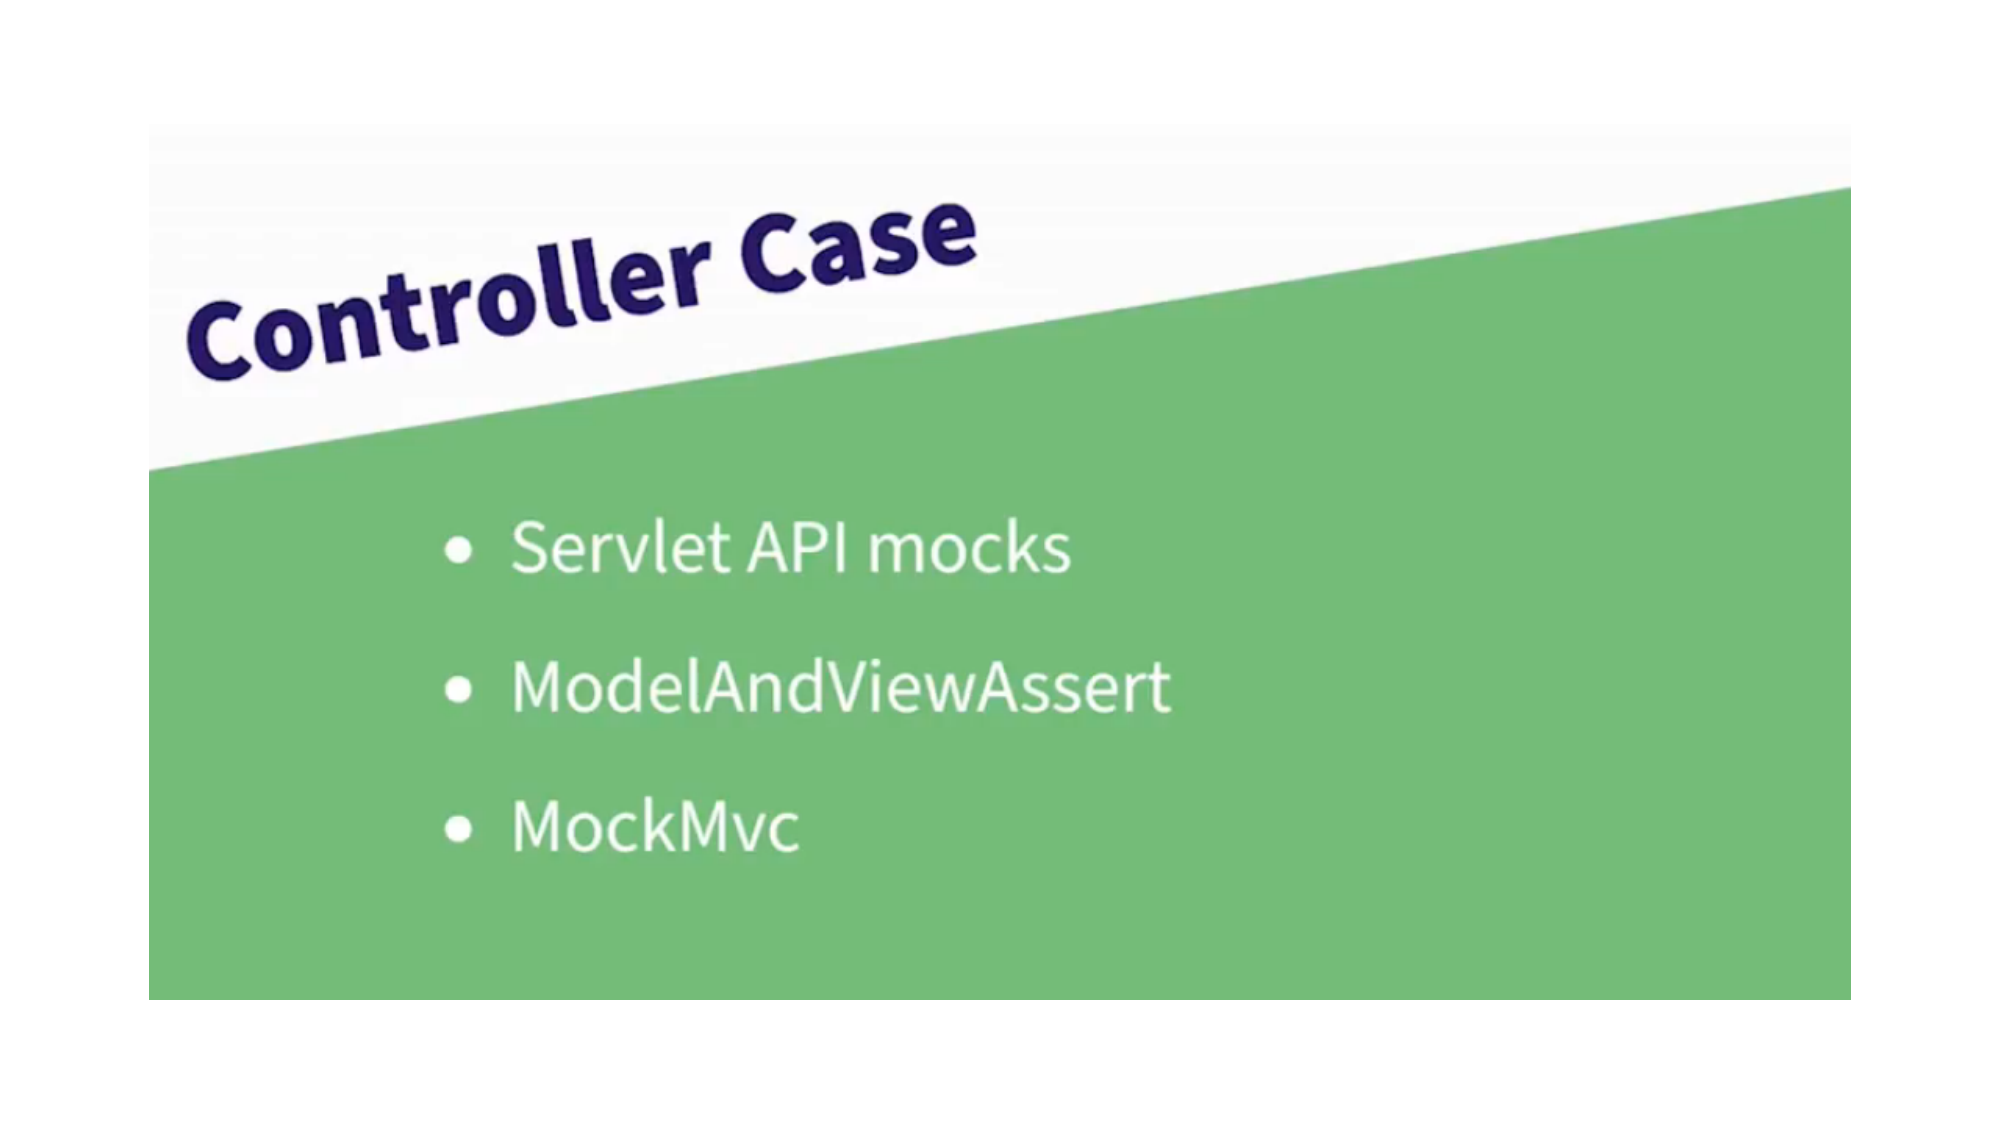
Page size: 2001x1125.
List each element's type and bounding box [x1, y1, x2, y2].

picture [149, 124, 1851, 1001]
